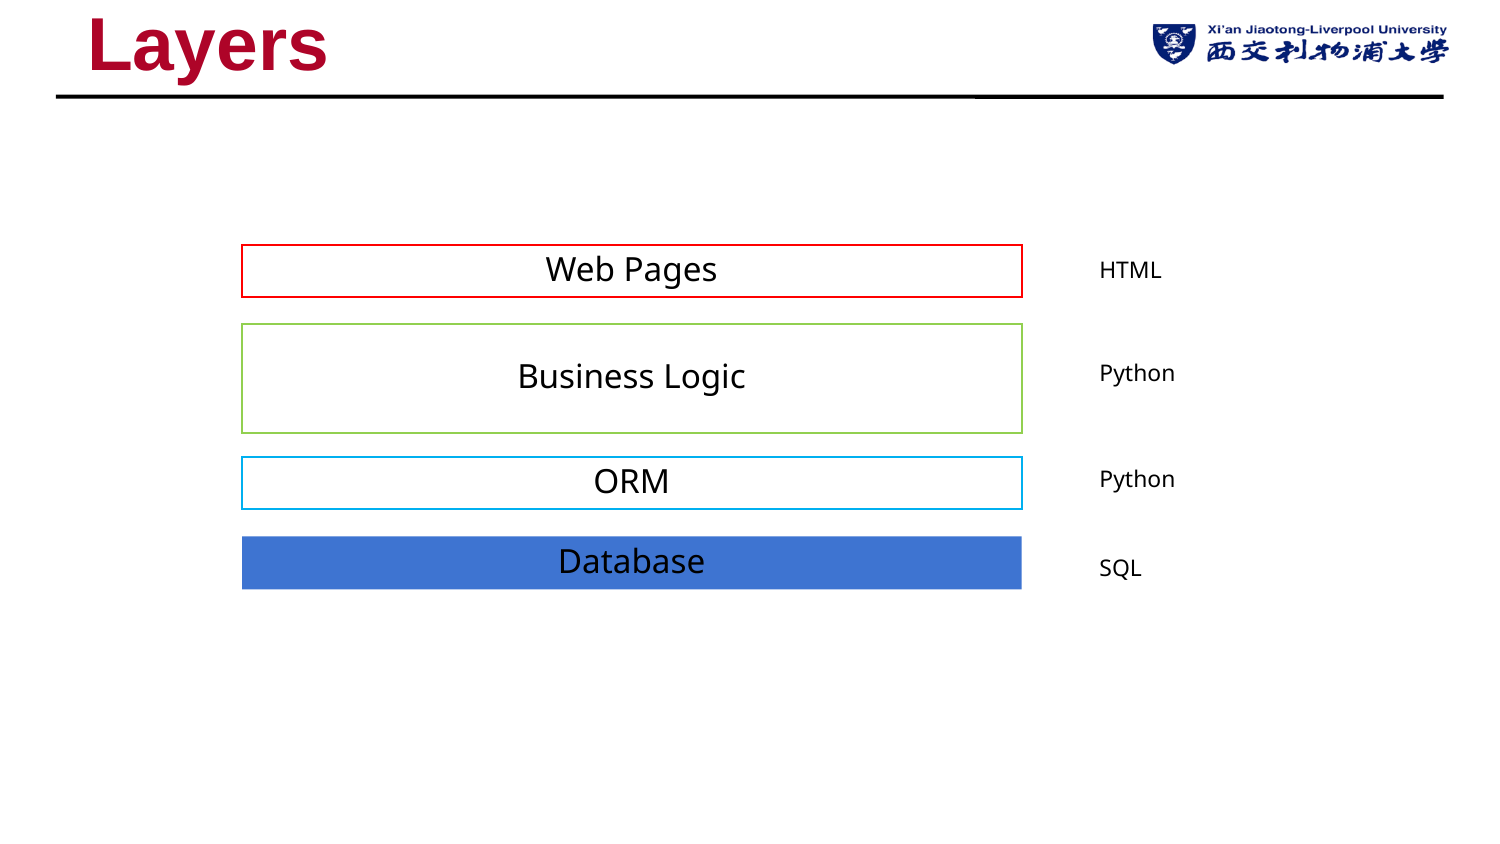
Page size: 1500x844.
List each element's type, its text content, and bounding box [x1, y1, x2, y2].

text_box Business Logic [241, 323, 1023, 434]
text_box Python [1084, 351, 1500, 394]
text_box Web Pages [241, 244, 1023, 298]
text_box HTML [1084, 248, 1500, 291]
text_box Database [242, 536, 1022, 590]
picture [1149, 11, 1453, 75]
title Layers [82, 15, 1418, 89]
text_box Python [1084, 457, 1500, 500]
text_box ORM [241, 456, 1023, 510]
text_box SQL [1084, 546, 1500, 589]
